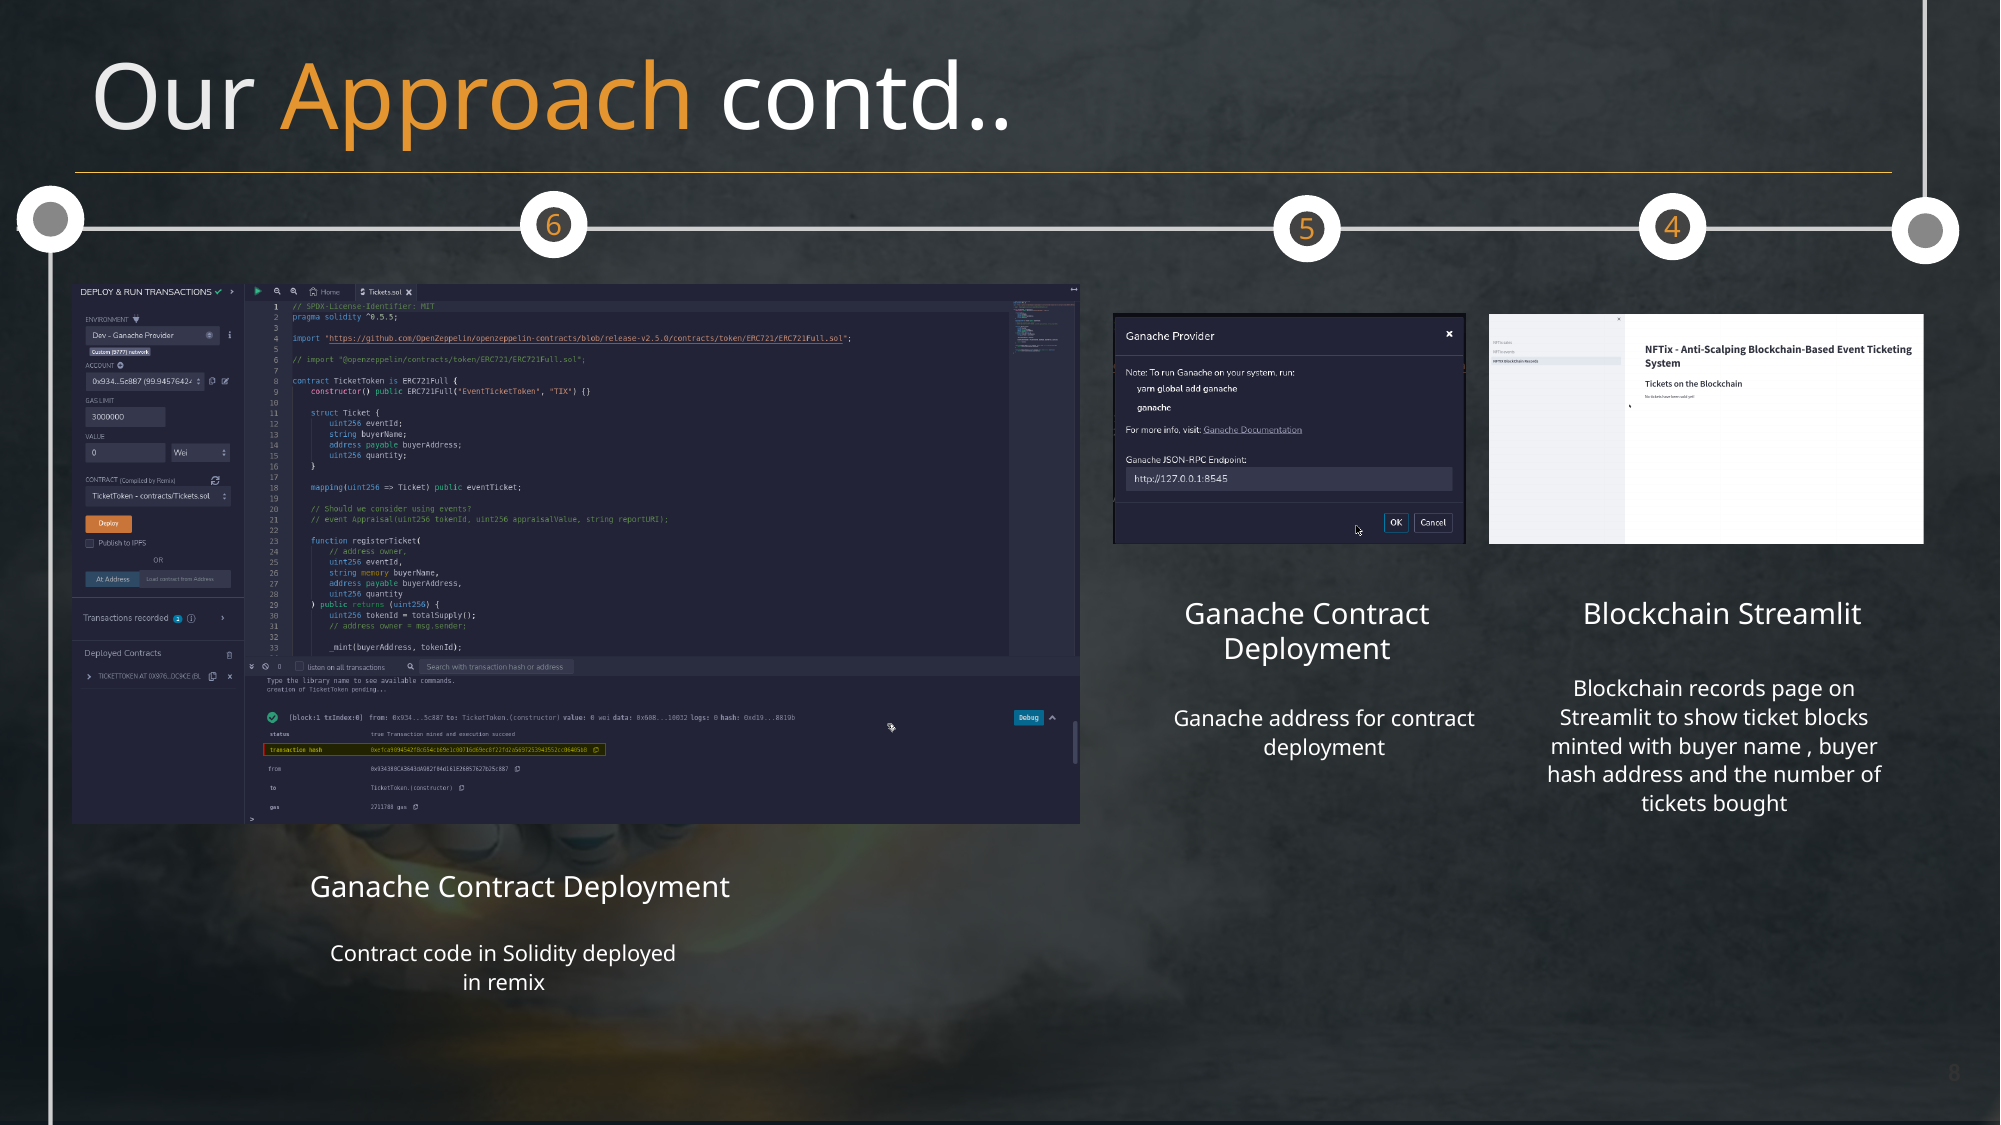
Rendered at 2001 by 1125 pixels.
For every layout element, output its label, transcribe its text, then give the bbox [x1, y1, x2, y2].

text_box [1891, 197, 1960, 265]
picture [1113, 313, 1466, 544]
picture [72, 284, 1080, 824]
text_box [1273, 195, 1341, 263]
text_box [1638, 193, 1707, 261]
text_box Blockchain Streamlit [1568, 587, 1877, 638]
text_box Ganache Contract Deployment [1169, 587, 1445, 673]
picture [1488, 314, 1924, 544]
text_box Ganache address for contract deployment [1131, 694, 1518, 768]
text_box Our Approach contd.. [75, 30, 1892, 156]
text_box Blockchain records page on Streamlit to show ticket blocks minted with buyer name , buyer hash address and the number of tickets bought [1521, 664, 1908, 824]
text_box Contract code in Solidity deployed in remix [310, 929, 698, 1002]
text_box Ganache Contract Deployment [294, 860, 746, 911]
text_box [16, 185, 85, 253]
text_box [520, 190, 588, 259]
